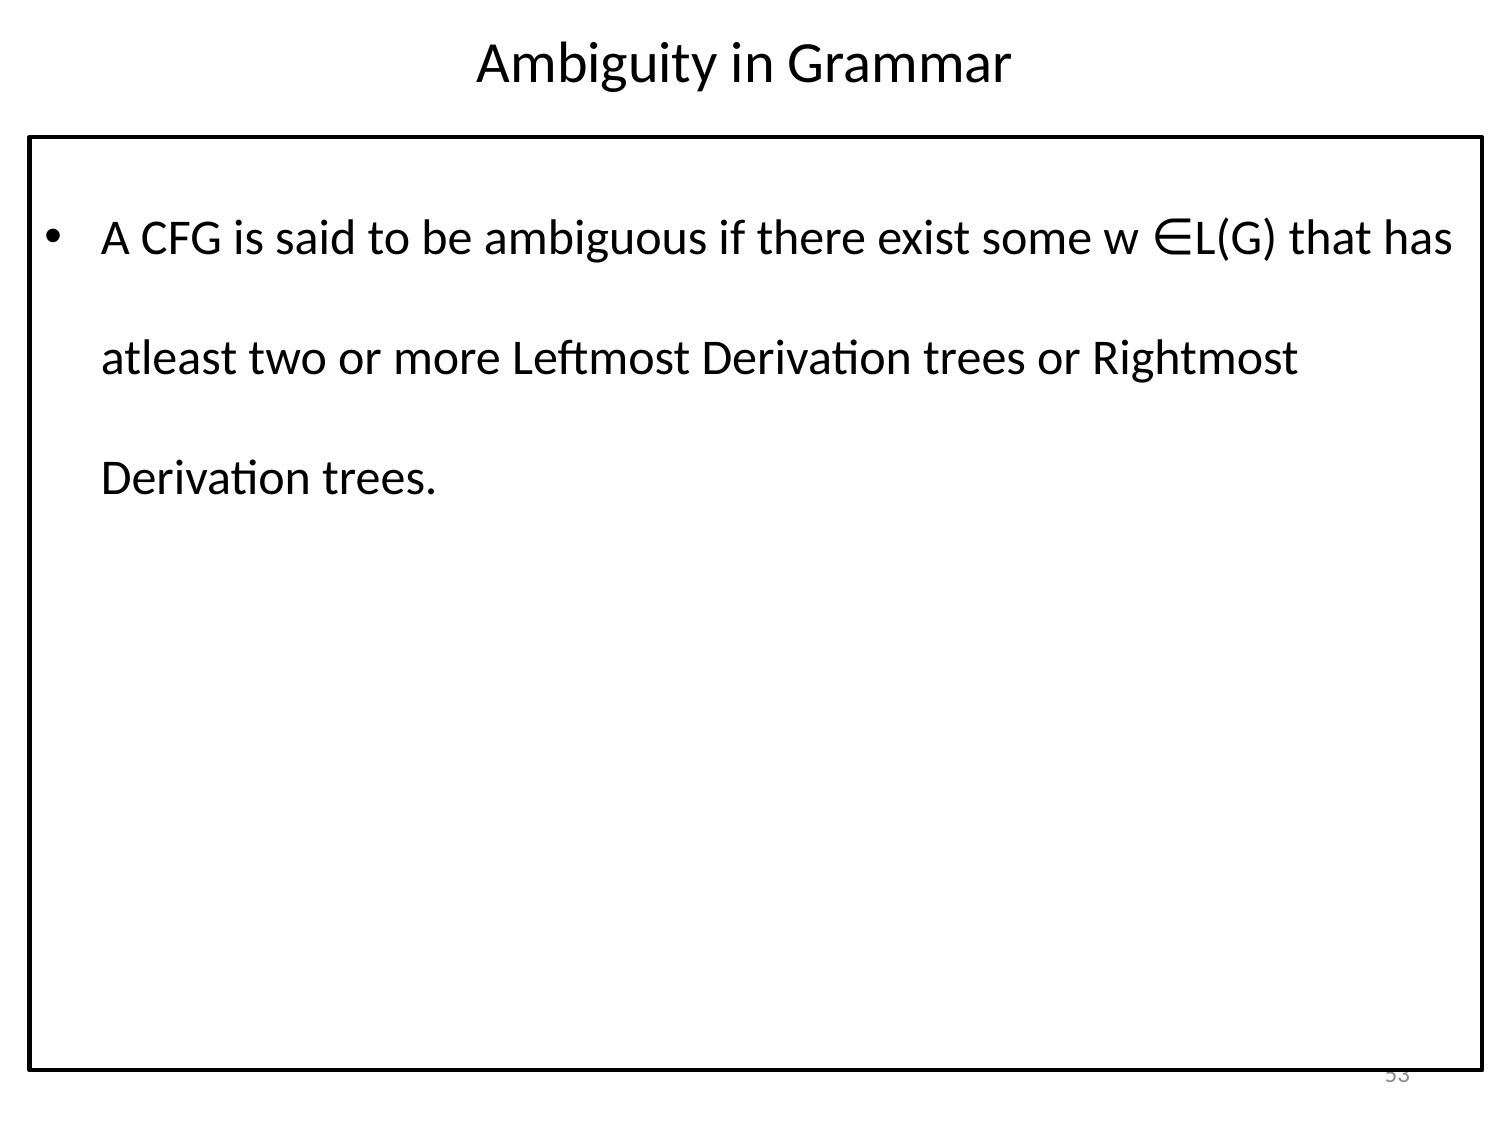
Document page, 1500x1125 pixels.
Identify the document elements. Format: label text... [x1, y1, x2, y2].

title Ambiguity in Grammar [76, 19, 1427, 100]
slide_number 53 [1074, 1072, 1425, 1103]
list A CFG is said to be ambiguous if there exist some w ∈L(G) that has atleast two or more Leftmost Derivation trees or Rightmost Derivation trees. [27, 135, 1484, 1072]
